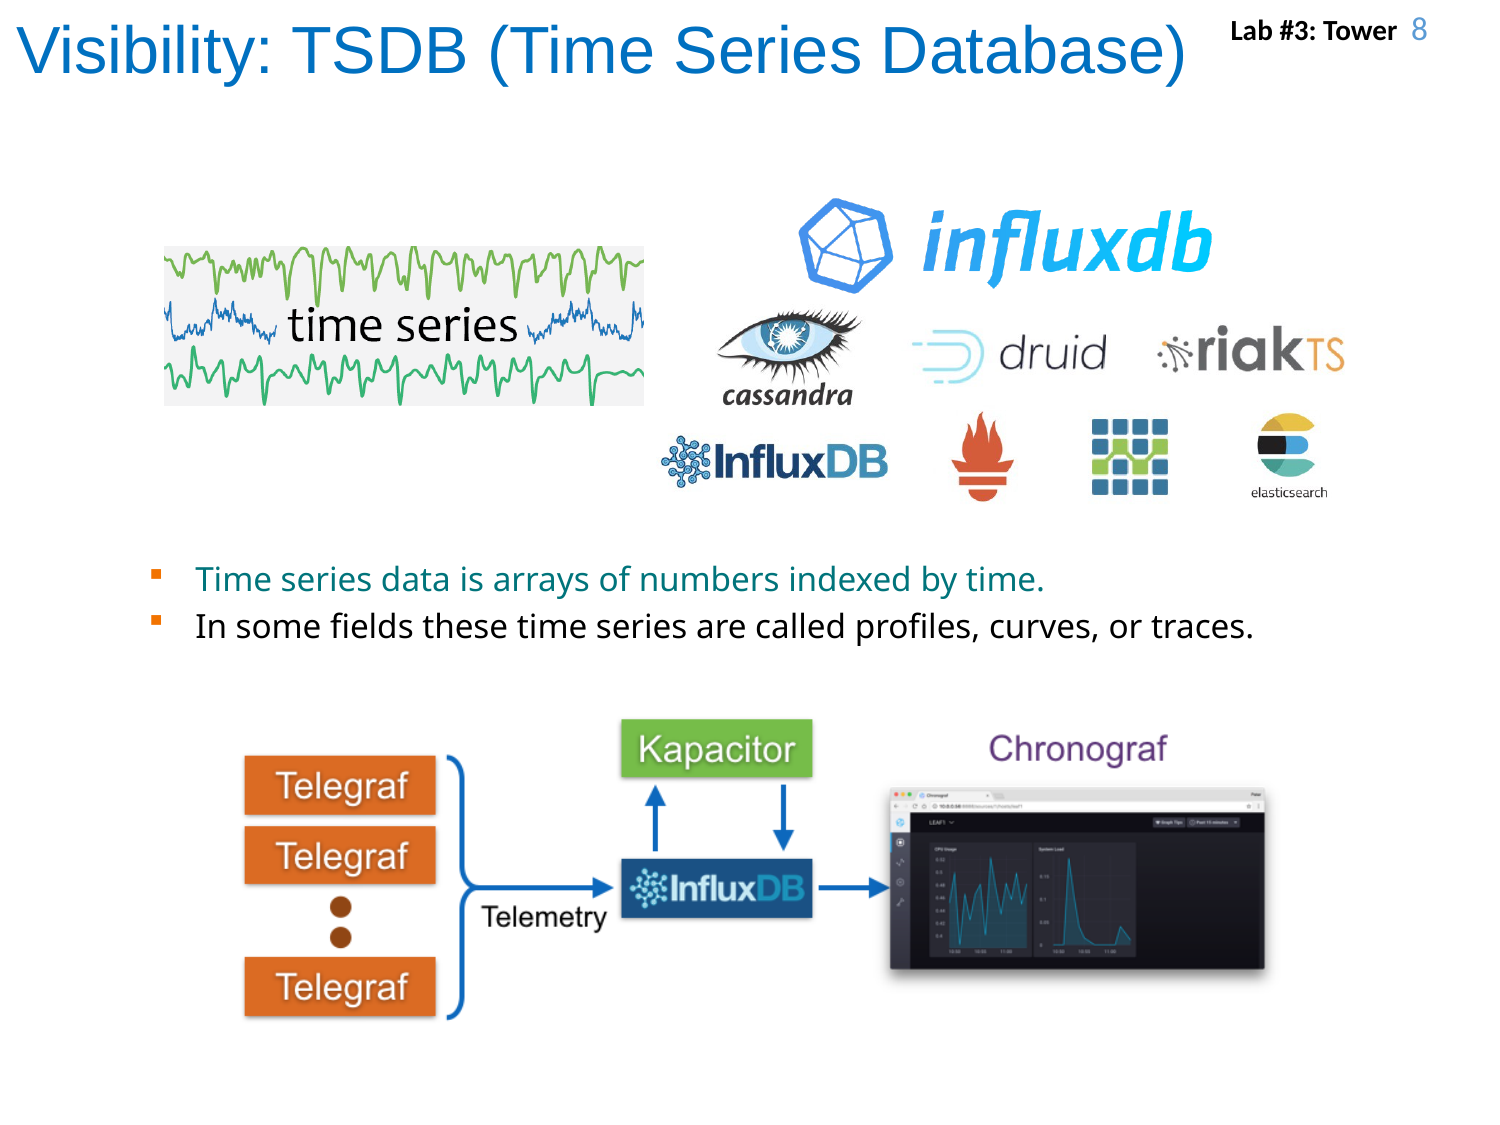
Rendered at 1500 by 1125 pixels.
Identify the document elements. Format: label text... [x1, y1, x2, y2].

picture [231, 703, 1281, 1030]
text_box Time series data is arrays of numbers indexed by time. In some fields these time series are called profiles, curves, or traces. [133, 550, 1360, 739]
picture [163, 245, 644, 406]
text_box Visibility: TSDB (Time Series Database) [1, 0, 1500, 95]
picture [785, 187, 1226, 302]
picture [656, 304, 1361, 515]
